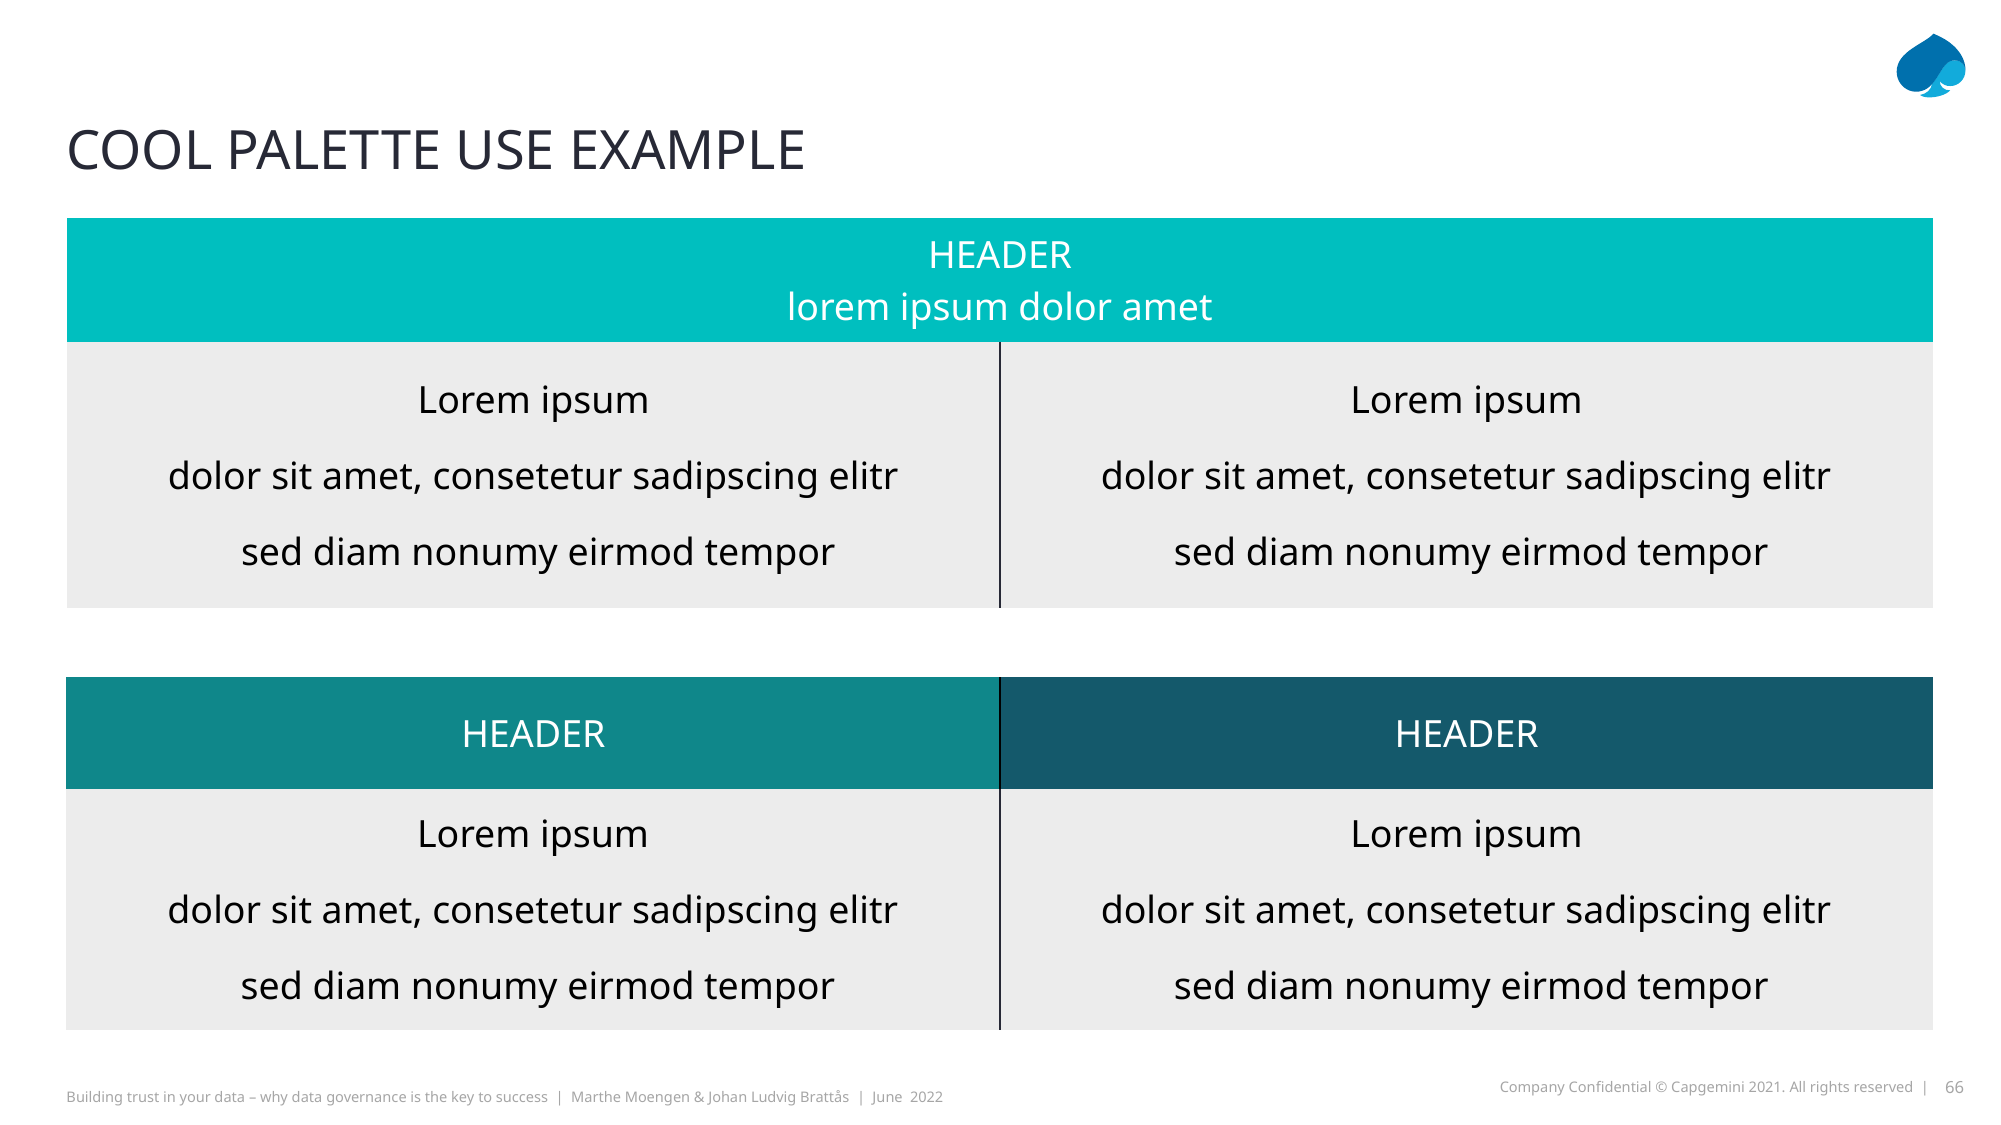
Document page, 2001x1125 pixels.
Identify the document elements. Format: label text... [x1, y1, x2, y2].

table_cell Lorem ipsum dolor sit amet, consetetur sadipscing elitr sed diam nonumy eirmod tempor [1001, 789, 1933, 1030]
title Cool palette use example [66, 63, 1863, 182]
table_header HEADER [1001, 677, 1933, 789]
table_cell Lorem ipsum dolor sit amet, consetetur sadipscing elitr sed diam nonumy eirmod tempor [66, 789, 999, 1030]
table_cell Lorem ipsum dolor sit amet, consetetur sadipscing elitr sed diam nonumy eirmod tempor [67, 342, 999, 608]
table_header HEADER lorem ipsum dolor amet [67, 218, 1933, 342]
table_cell Lorem ipsum dolor sit amet, consetetur sadipscing elitr sed diam nonumy eirmod tempor [1001, 342, 1933, 608]
table_header HEADER [66, 677, 999, 789]
